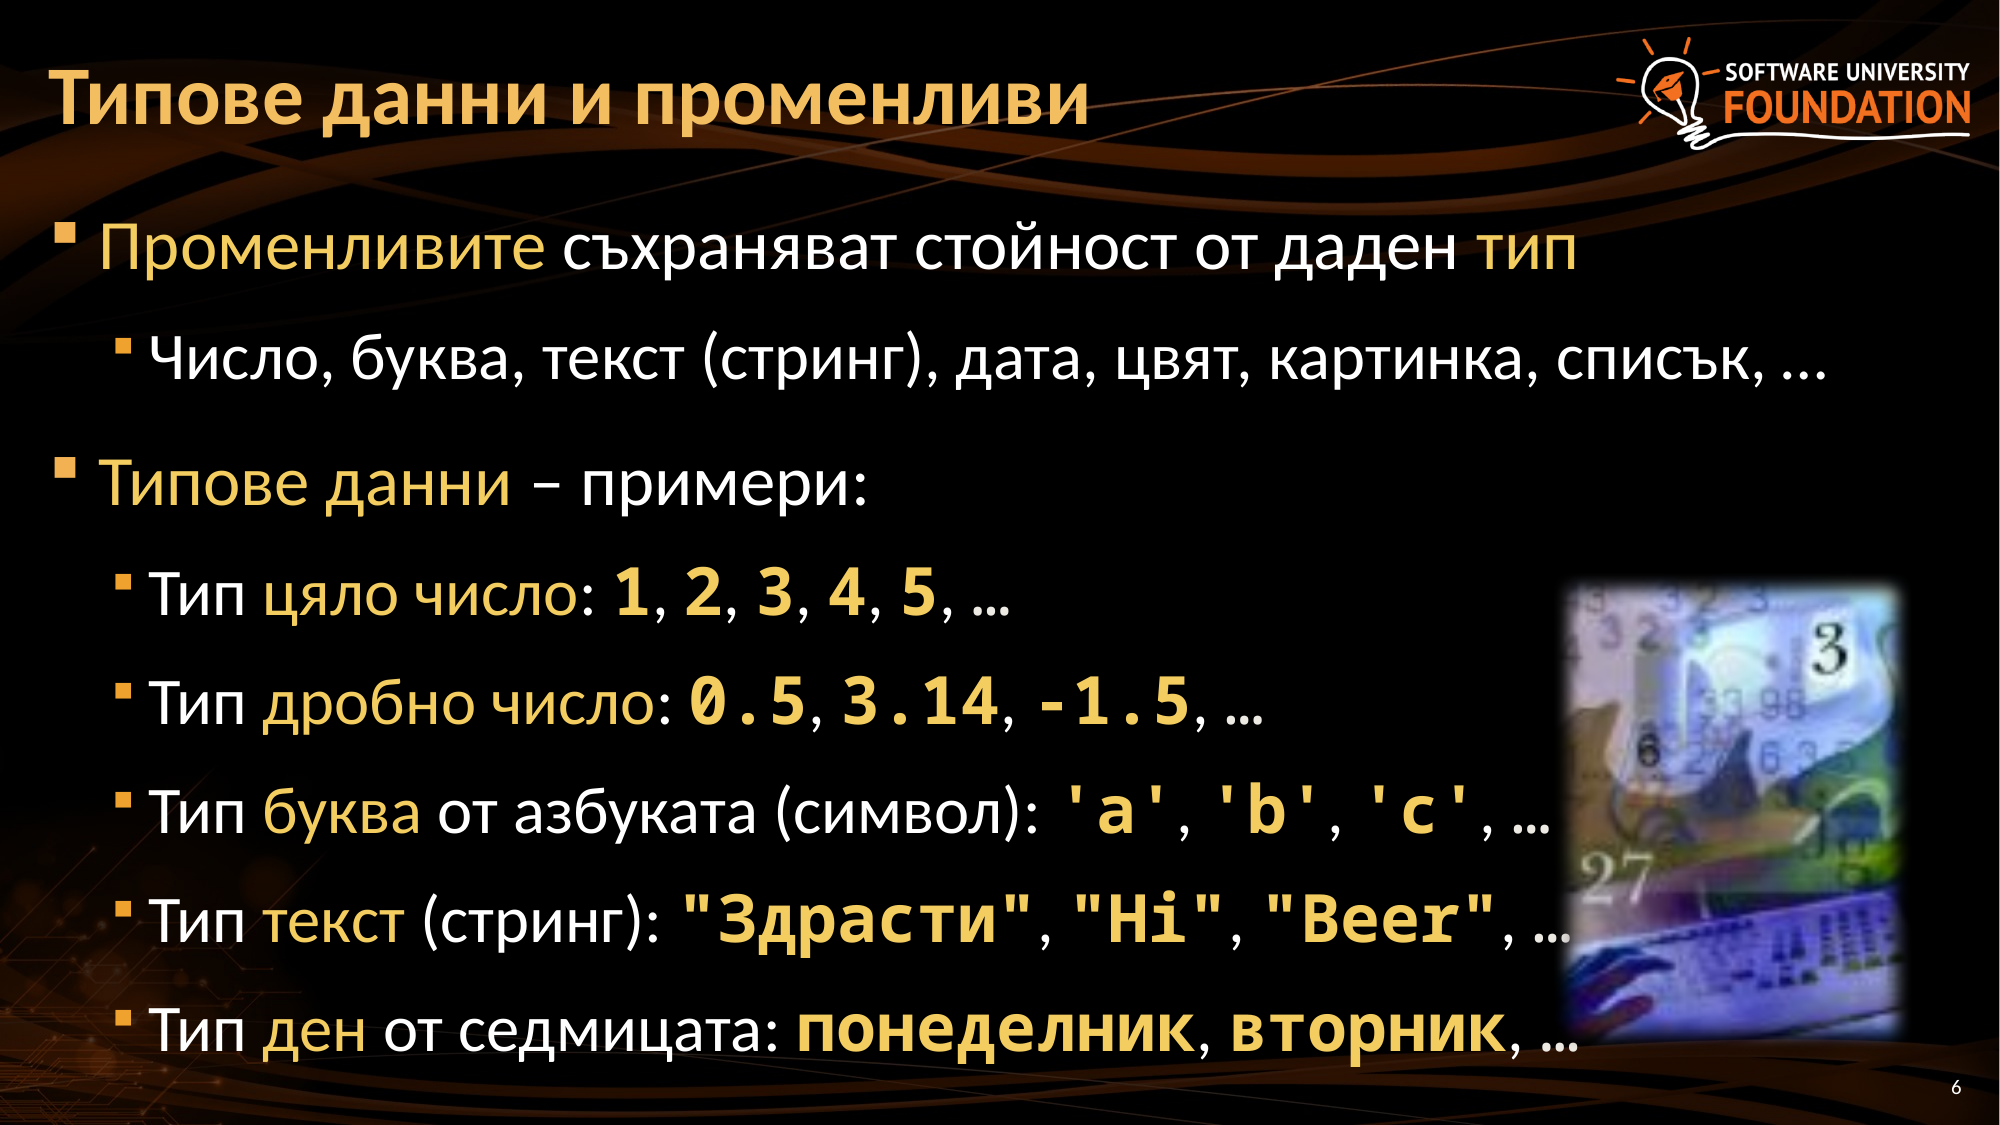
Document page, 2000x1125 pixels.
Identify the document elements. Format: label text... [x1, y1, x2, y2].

title Типове данни и променливи [30, 6, 1602, 189]
list Променливите съхраняват стойност от даден тип Число, буква, текст (стринг), дата, цвят, картинка, списък, … Типове данни – примери: Тип цяло число: 1, 2, 3, 4, 5, … Тип дробно число: 0.5, 3.14, -1.5, … Тип буква от азбуката (символ): 'a', 'b', 'c', … Тип текст (стринг): "Здрасти", "Hi", "Beer", … Тип ден от седмицата: понеделник, вторник, … [31, 188, 1968, 1103]
picture [0, 0, 2000, 1125]
